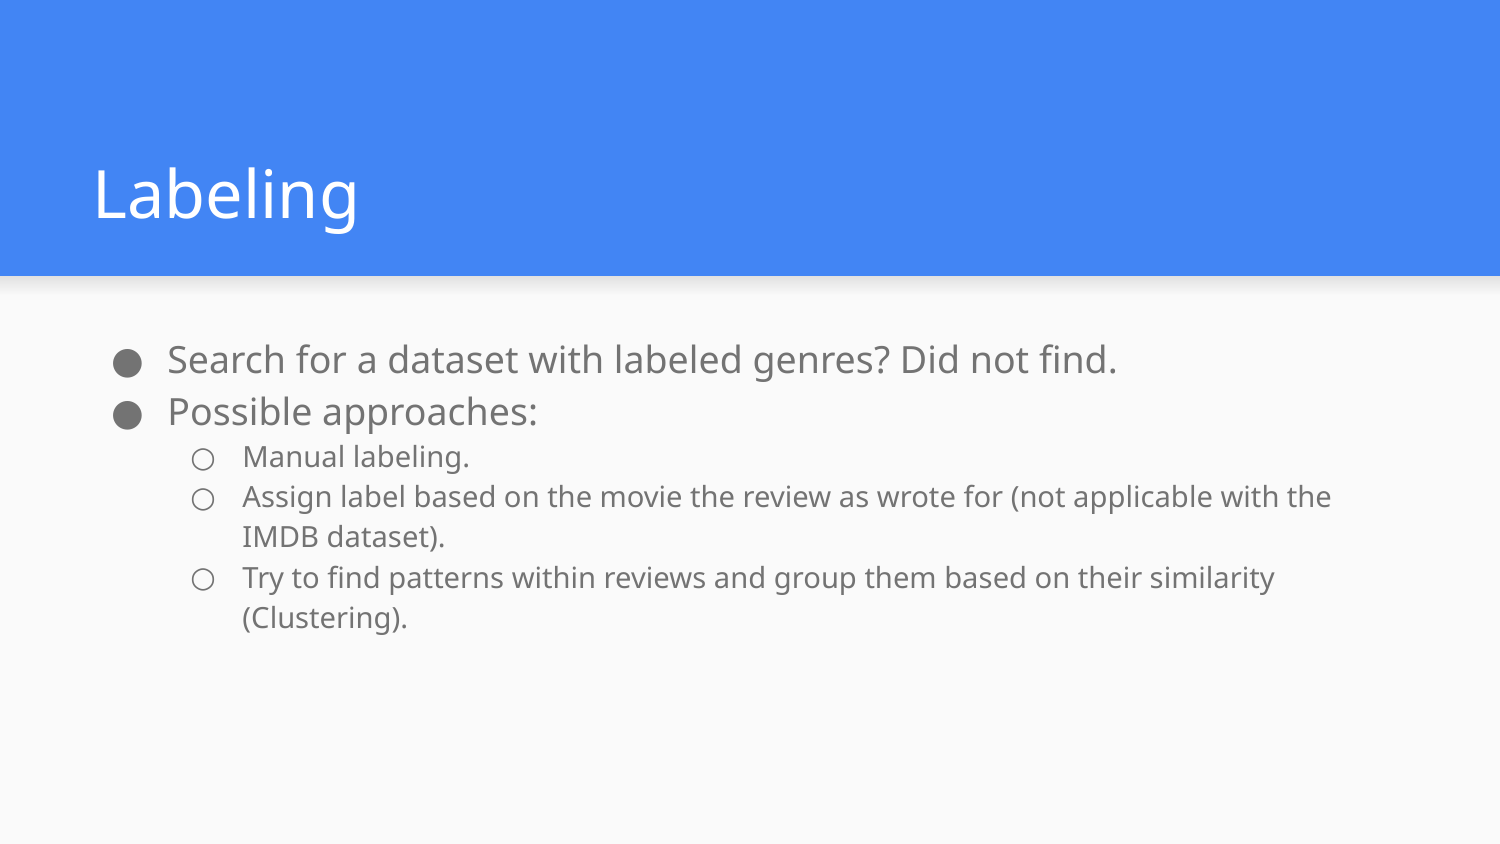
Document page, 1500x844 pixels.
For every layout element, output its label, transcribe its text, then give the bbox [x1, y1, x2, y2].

list Search for a dataset with labeled genres? Did not find. Possible approaches: Manual labeling. Assign label based on the movie the review as wrote for (not applicable with the IMDB dataset). Try to find patterns within reviews and group them based on their similarity (Clustering). [77, 314, 1427, 760]
title Labeling [77, 121, 1427, 248]
